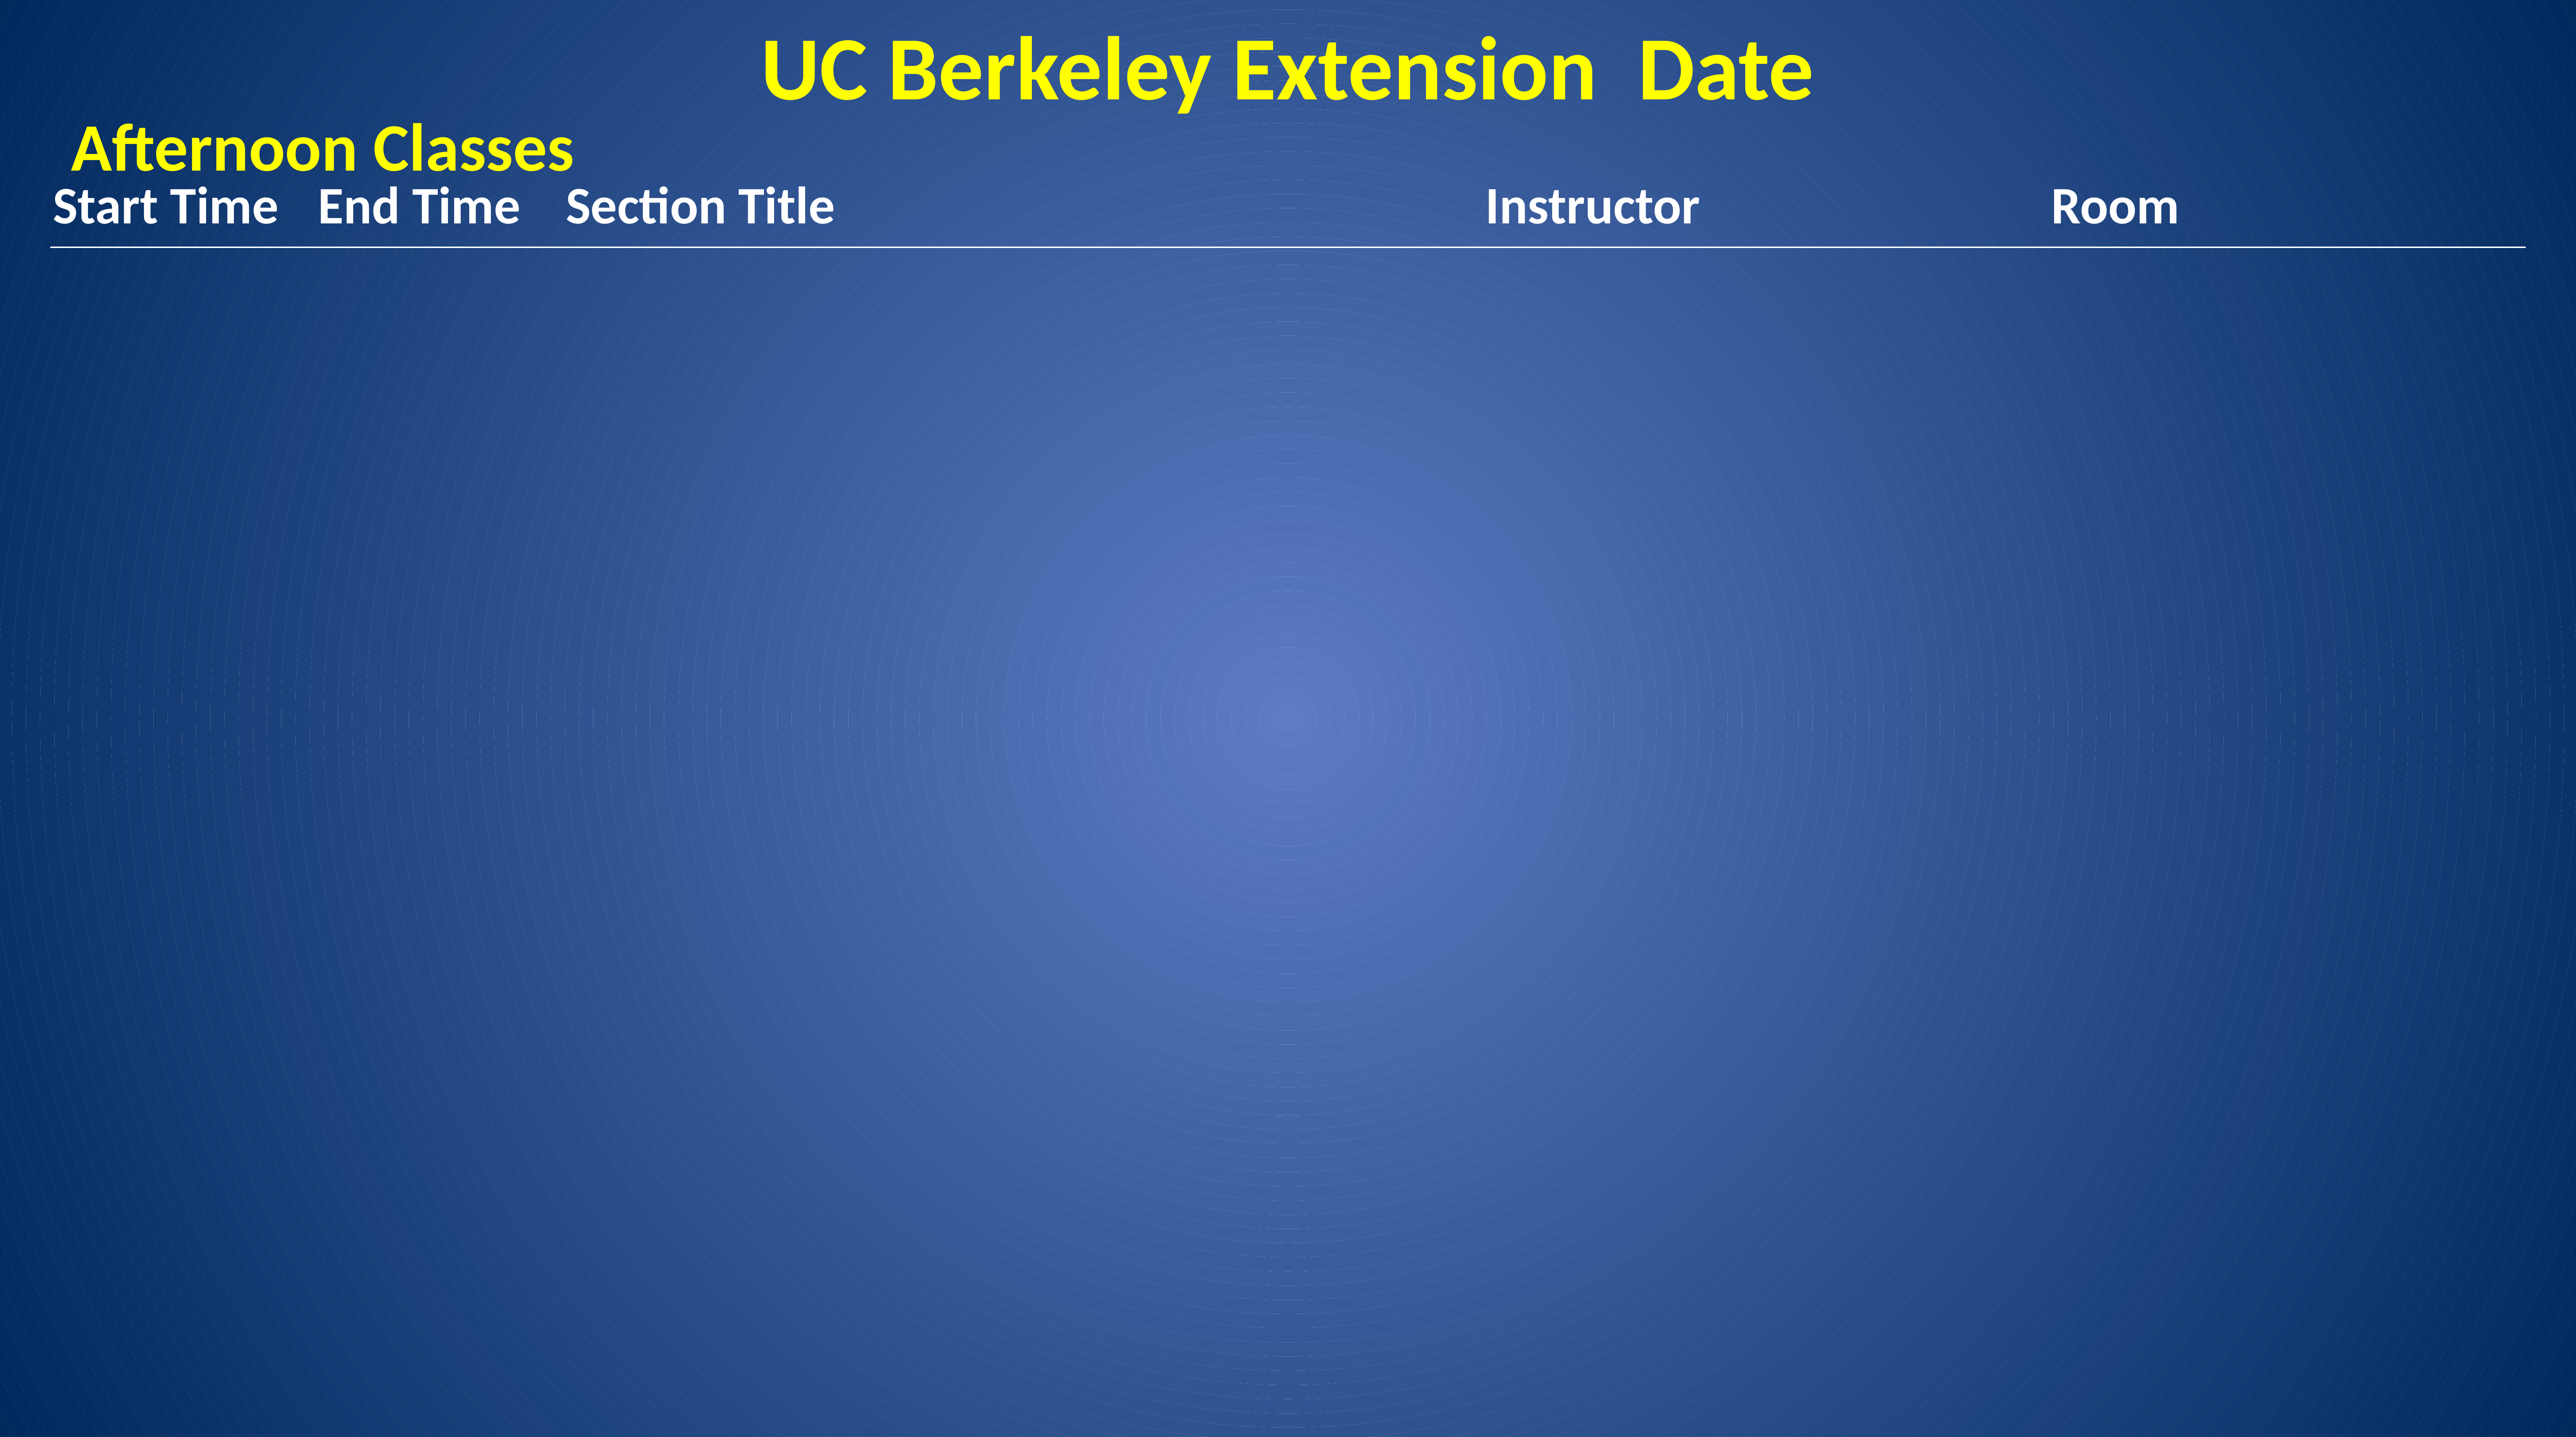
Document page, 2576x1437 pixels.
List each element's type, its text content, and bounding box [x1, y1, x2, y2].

table_cell [2049, 800, 2526, 833]
table_header End Time [315, 184, 563, 247]
table_cell [1483, 475, 2049, 508]
table_cell [563, 540, 1483, 573]
table_cell [1483, 833, 2049, 865]
table_cell [563, 768, 1483, 800]
table_cell [50, 605, 315, 638]
table_cell [315, 475, 563, 508]
table_cell [2049, 540, 2526, 573]
table_cell [563, 280, 1483, 312]
table_cell [563, 410, 1483, 442]
table_cell [2049, 475, 2526, 508]
table_cell [1483, 800, 2049, 833]
table_cell [2049, 410, 2526, 442]
table_cell [315, 540, 563, 573]
table_cell [2049, 248, 2526, 280]
table_cell [50, 442, 315, 475]
table_header Room [2049, 184, 2526, 247]
table_cell [2049, 735, 2526, 768]
table_cell [315, 735, 563, 768]
table_cell [1483, 703, 2049, 735]
table_cell [563, 605, 1483, 638]
table_cell [563, 735, 1483, 768]
table_cell [315, 248, 563, 280]
table_cell [1483, 377, 2049, 410]
table_cell [563, 833, 1483, 865]
table_cell [50, 540, 315, 573]
table_cell [1483, 248, 2049, 280]
table_cell [50, 345, 315, 377]
table_cell [2049, 345, 2526, 377]
table_cell [1483, 345, 2049, 377]
table_cell [2049, 605, 2526, 638]
table_cell [563, 508, 1483, 540]
table_cell [1483, 312, 2049, 345]
table_cell [1483, 442, 2049, 475]
table_cell [50, 312, 315, 345]
table_cell [315, 410, 563, 442]
table_cell [315, 377, 563, 410]
title UC Berkeley Extension Date [129, 22, 2447, 104]
table_cell [2049, 280, 2526, 312]
table_cell [563, 800, 1483, 833]
table_cell [2049, 703, 2526, 735]
table_cell [50, 865, 315, 898]
table_cell [563, 703, 1483, 735]
table_cell [2049, 638, 2526, 670]
table_cell [50, 573, 315, 605]
table_cell [50, 638, 315, 670]
table_cell [50, 475, 315, 508]
table_cell [50, 735, 315, 768]
table_cell [1483, 735, 2049, 768]
table_cell [50, 377, 315, 410]
table_header Section Title [563, 184, 1483, 247]
table_cell [563, 475, 1483, 508]
table_cell [315, 345, 563, 377]
table_cell [563, 377, 1483, 410]
text_box Afternoon Classes [48, 103, 997, 184]
table_cell [1483, 865, 2049, 898]
table_cell [50, 833, 315, 865]
table_cell [1483, 573, 2049, 605]
table_cell [50, 703, 315, 735]
table_cell [315, 312, 563, 345]
table_cell [2049, 670, 2526, 703]
table_cell [563, 670, 1483, 703]
table_cell [563, 248, 1483, 280]
table_cell [50, 768, 315, 800]
table_cell [1483, 768, 2049, 800]
table_cell [563, 638, 1483, 670]
table_cell [315, 573, 563, 605]
table_cell [2049, 833, 2526, 865]
table_cell [50, 800, 315, 833]
table_cell [50, 280, 315, 312]
table_cell [1483, 410, 2049, 442]
table_cell [315, 670, 563, 703]
table_cell [315, 703, 563, 735]
table_cell [1483, 540, 2049, 573]
table_cell [315, 280, 563, 312]
table_cell [563, 442, 1483, 475]
table_cell [315, 605, 563, 638]
table_cell [2049, 508, 2526, 540]
table_cell [50, 508, 315, 540]
table_cell [2049, 312, 2526, 345]
table_cell [315, 865, 563, 898]
table_cell [50, 670, 315, 703]
table_cell [315, 442, 563, 475]
table_cell [315, 508, 563, 540]
table_header Instructor [1483, 184, 2049, 247]
table_cell [563, 865, 1483, 898]
table_cell [563, 345, 1483, 377]
table_cell [2049, 865, 2526, 898]
table_cell [1483, 670, 2049, 703]
table_cell [2049, 768, 2526, 800]
table_cell [50, 248, 315, 280]
table_cell [315, 800, 563, 833]
table_cell [563, 312, 1483, 345]
table_cell [2049, 573, 2526, 605]
table_cell [1483, 280, 2049, 312]
table_cell [315, 638, 563, 670]
table_cell [50, 410, 315, 442]
table_cell [315, 768, 563, 800]
table_cell [1483, 605, 2049, 638]
table_cell [563, 573, 1483, 605]
table_cell [2049, 377, 2526, 410]
table_cell [315, 833, 563, 865]
table_cell [2049, 442, 2526, 475]
table_cell [1483, 638, 2049, 670]
table_header Start Time [50, 184, 315, 247]
table_cell [1483, 508, 2049, 540]
